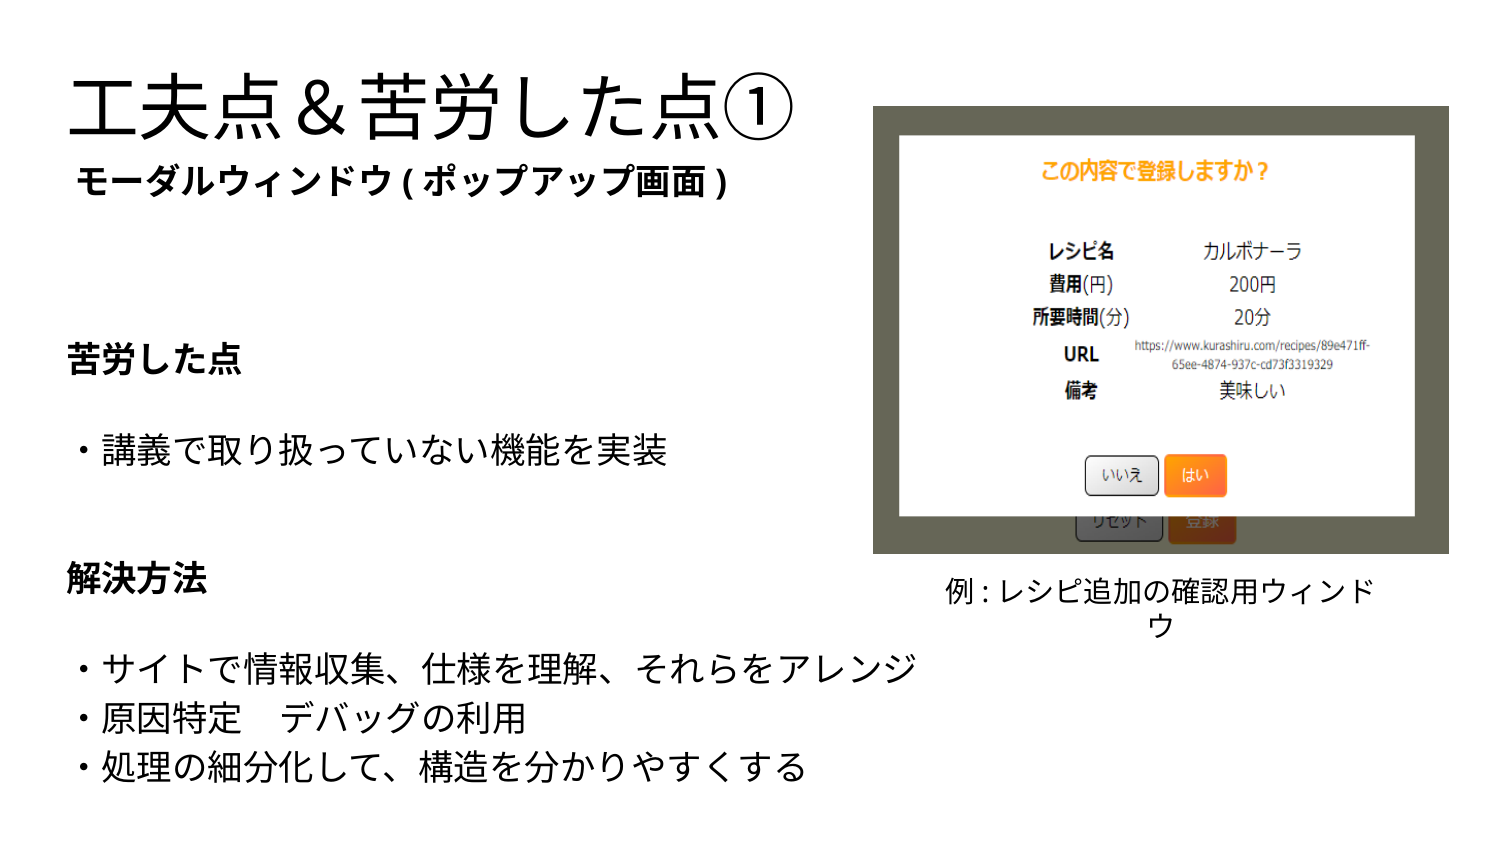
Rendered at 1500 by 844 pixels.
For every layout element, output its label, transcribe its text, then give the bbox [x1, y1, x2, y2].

title 工夫点＆苦労した点① [51, 33, 1449, 128]
text_box モーダルウィンドウ(ポップアップ画面) [59, 144, 779, 217]
text_box 苦労した点 ・講義で取り扱っていない機能を実装 解決方法 ・サイトで情報収集、仕様を理解、それらをアレンジ ・原因特定 デバッグの利用 ・処理の細分化して、構造を分かりやすくする [51, 322, 989, 803]
text_box 例:レシピ追加の確認用ウィンドウ [989, 562, 1404, 659]
picture [872, 106, 1450, 554]
